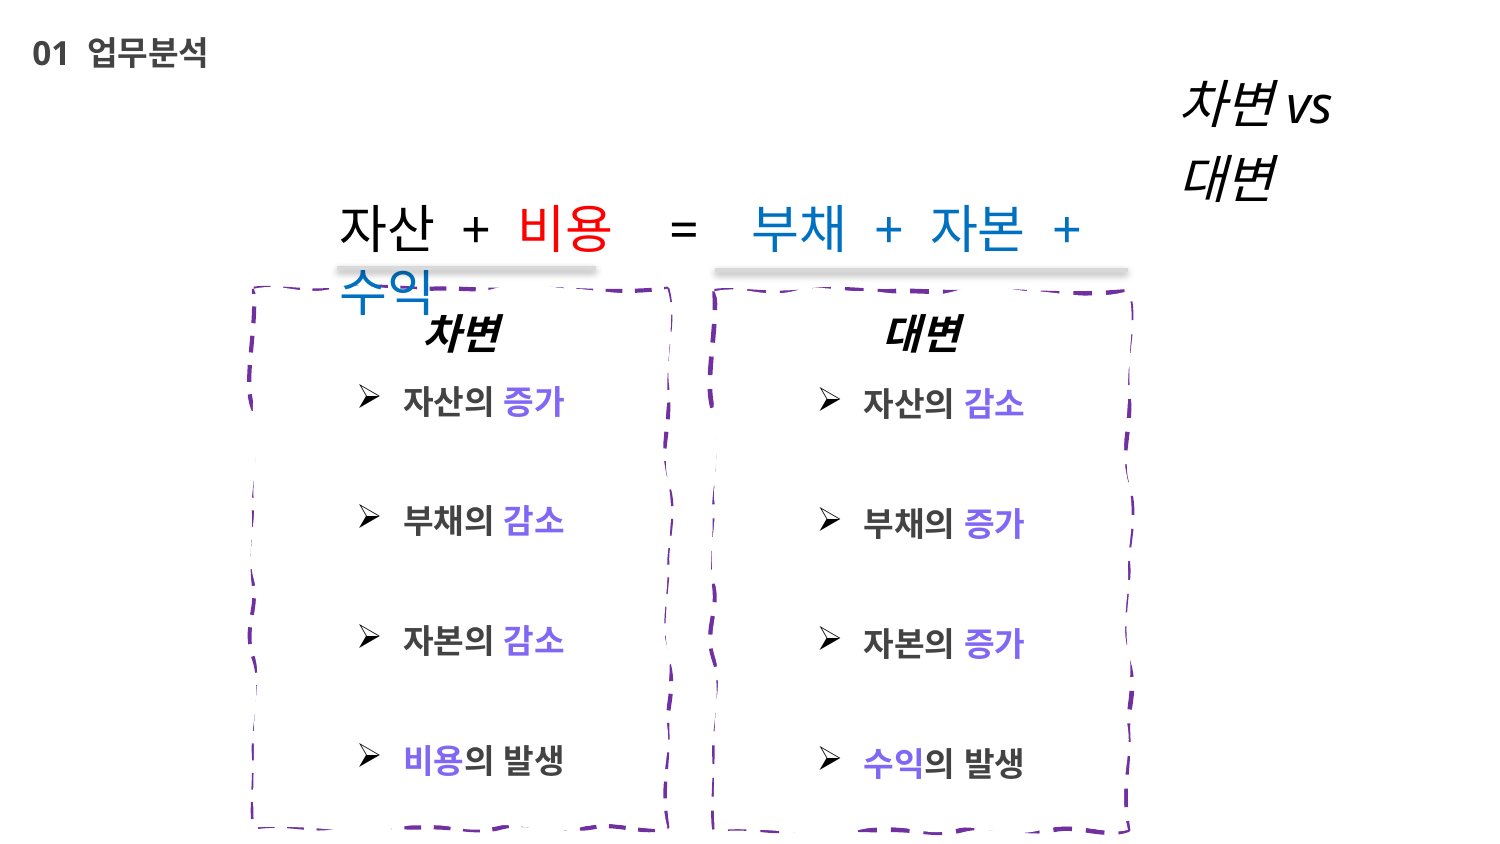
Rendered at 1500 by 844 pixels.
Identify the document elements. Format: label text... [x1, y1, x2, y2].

text_box 자산 + 비용 = 부채 + 자본 + 수익 [324, 189, 1176, 329]
text_box 대변 [868, 300, 987, 365]
text_box 자산의 증가 부채의 감소 자본의 감소 비용의 발생 [247, 285, 674, 833]
text_box 차변vs대변 [1163, 51, 1447, 217]
text_box 01 업무분석 [17, 16, 372, 88]
text_box 자산의 감소 부채의 증가 자본의 증가 수익의 발생 [708, 329, 1135, 835]
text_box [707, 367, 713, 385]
text_box 차변 [407, 300, 526, 365]
